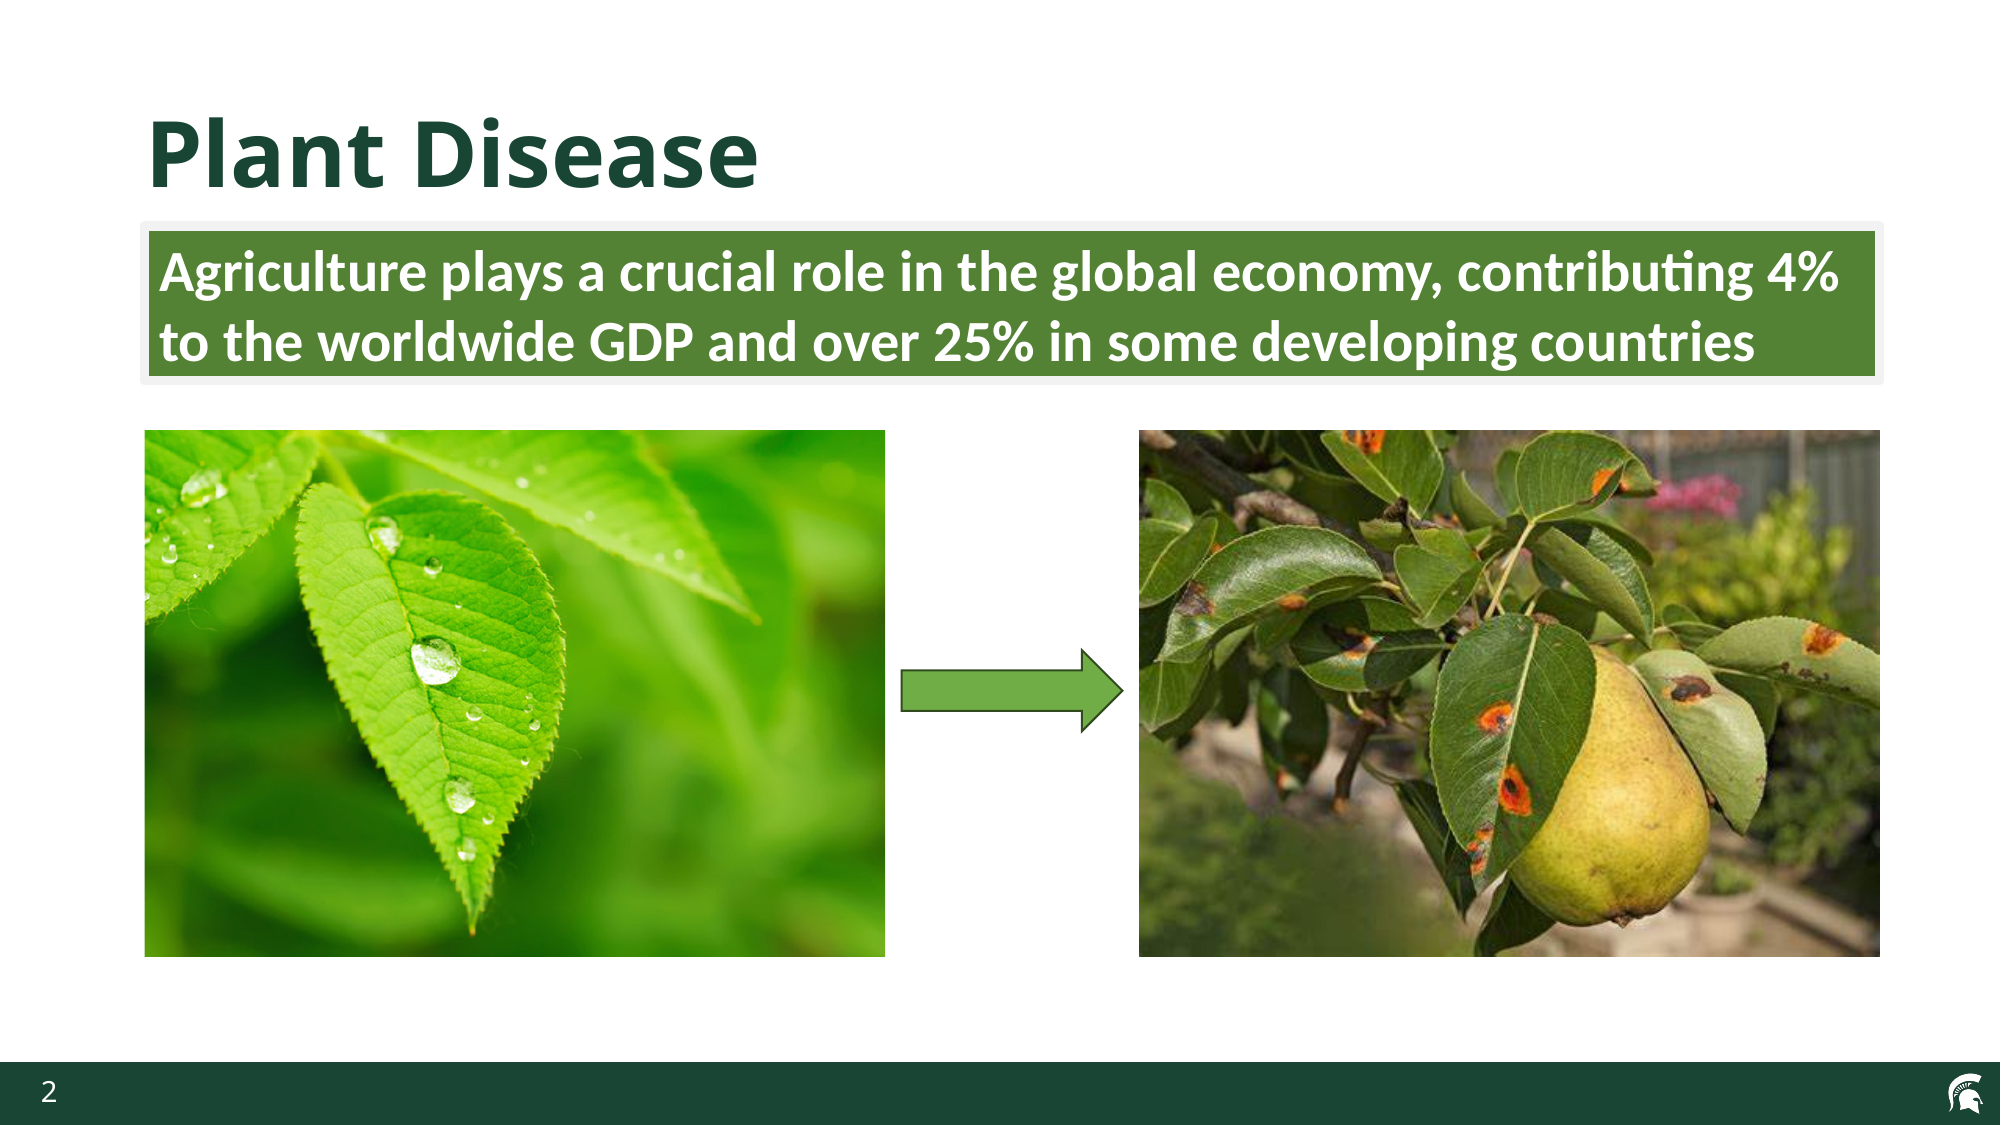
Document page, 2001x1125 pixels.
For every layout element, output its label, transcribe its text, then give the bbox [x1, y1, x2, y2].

picture [1139, 430, 1880, 957]
text_box Agriculture plays a crucial role in the global economy, contributing 4% to the worldwide GDP and over 25% in some developing countries [144, 225, 1880, 381]
text_box [900, 647, 1124, 734]
slide_number 2 [0, 1063, 73, 1124]
picture [144, 430, 886, 957]
text_box Plant Disease [130, 100, 1856, 226]
